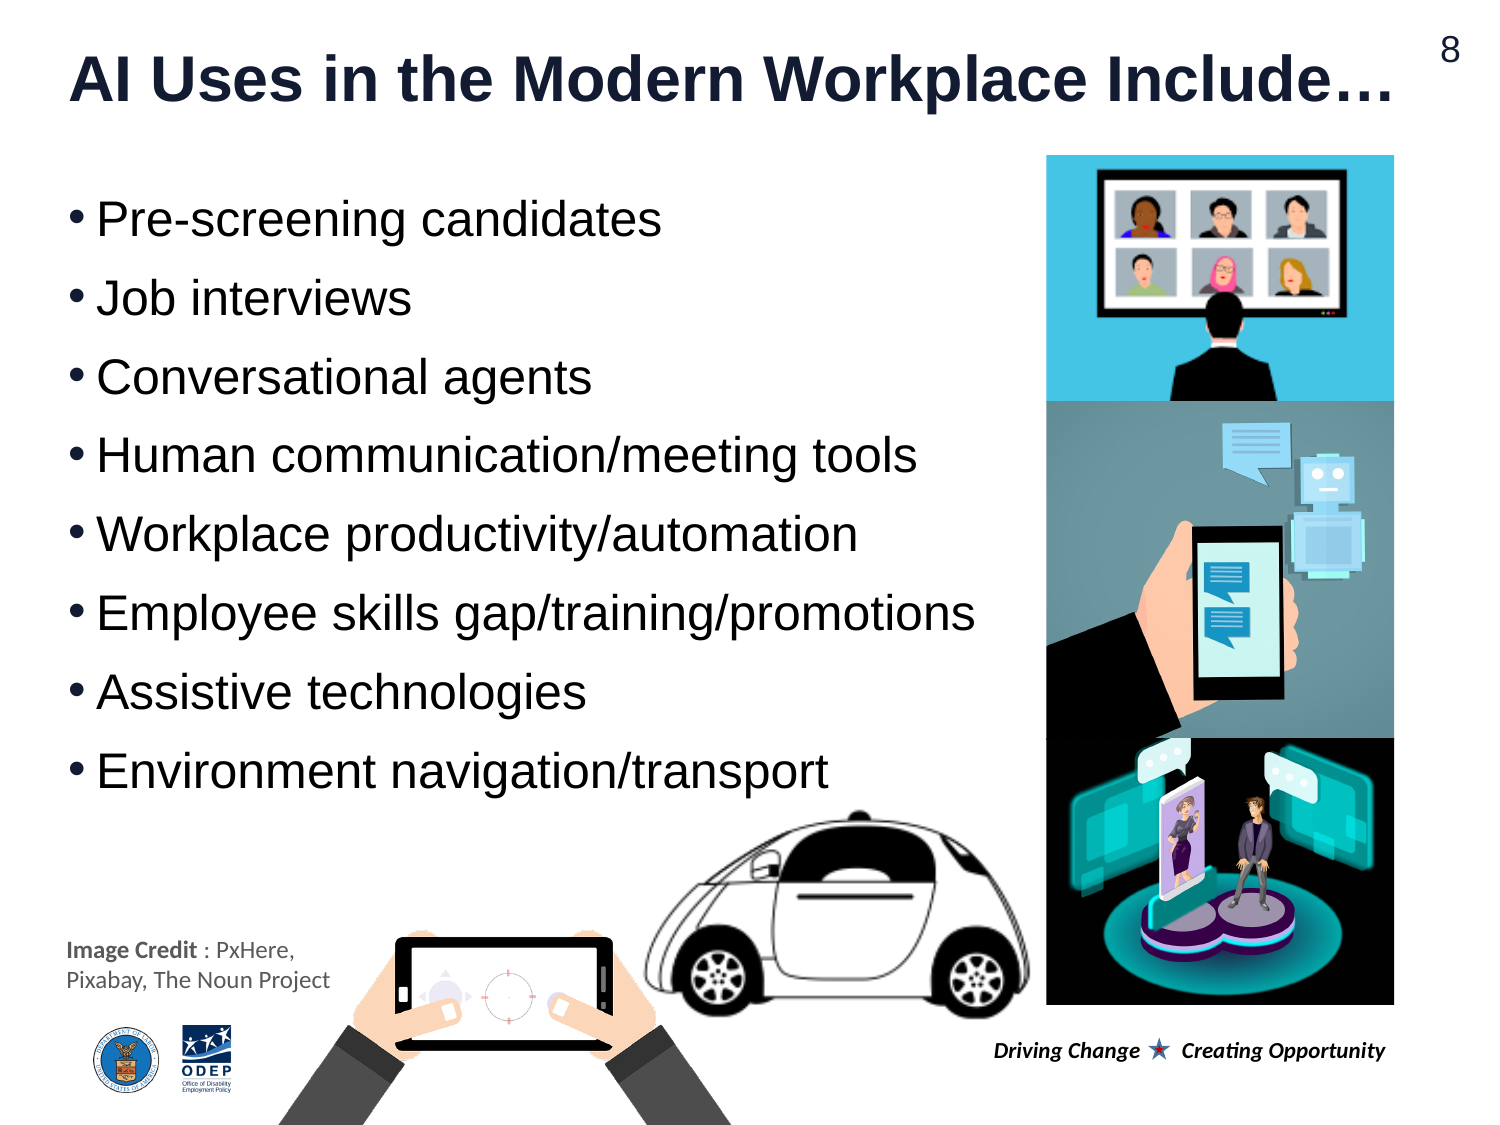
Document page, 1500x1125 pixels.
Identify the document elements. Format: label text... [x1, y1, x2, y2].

text_box Image Credit : PxHere, Pixabay, The Noun Project [51, 926, 275, 1002]
title AI Uses in the Modern Workplace Include… [53, 38, 1444, 166]
list Pre-screening candidates Job interviews Conversational agents Human communication/meeting tools Workplace productivity/automation Employee skills gap/training/promotions Assistive technologies Environment navigation/transport [53, 179, 1046, 922]
picture [182, 1025, 232, 1093]
picture [275, 155, 1395, 1125]
picture [93, 1027, 159, 1093]
